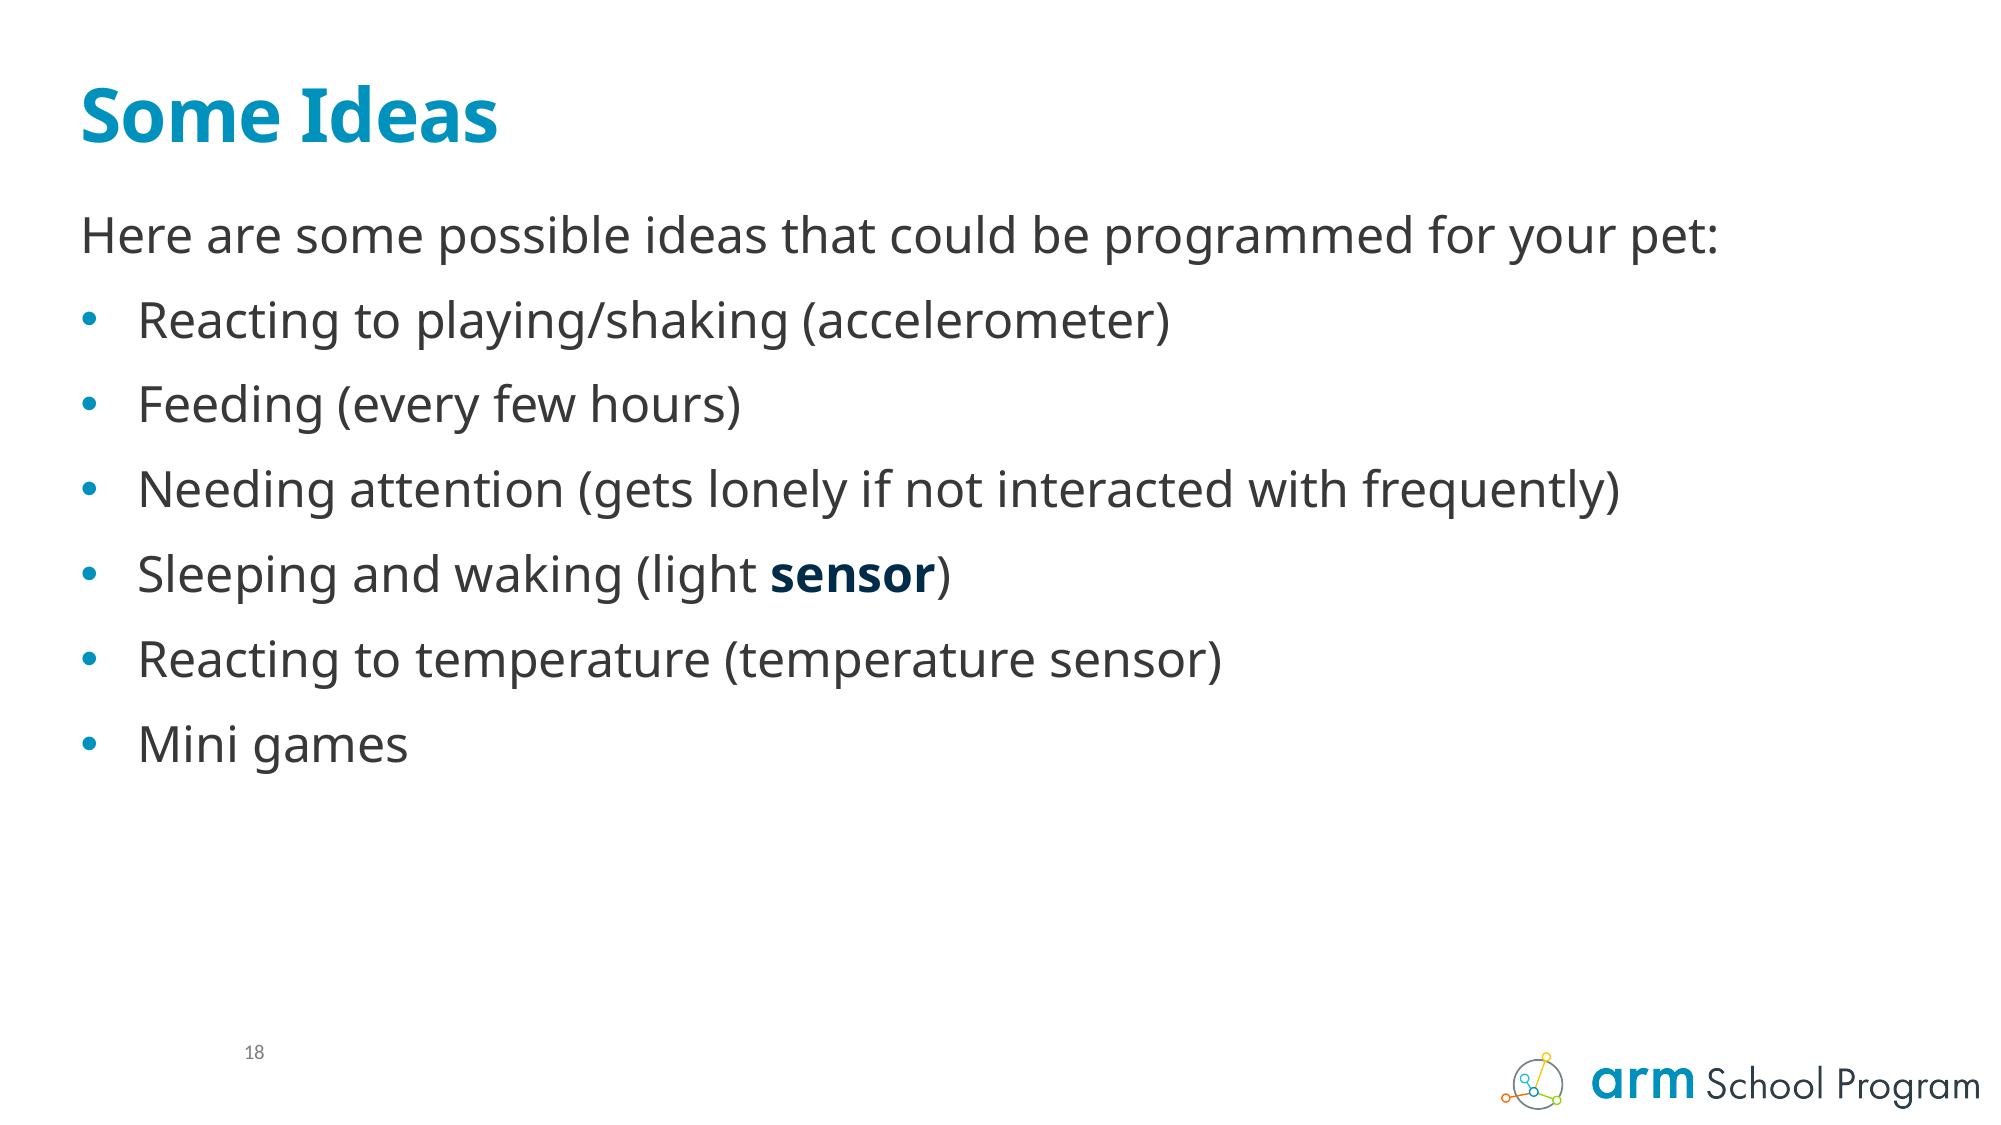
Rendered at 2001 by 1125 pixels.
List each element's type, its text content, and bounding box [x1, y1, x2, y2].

title Some Ideas [80, 48, 1915, 158]
list Here are some possible ideas that could be programmed for your pet: Reacting to playing/shaking (accelerometer) Feeding (every few hours) Needing attention (gets lonely if not interacted with frequently) Sleeping and waking (light sensor) Reacting to temperature (temperature sensor) Mini games [80, 203, 1915, 957]
picture [1501, 1052, 1979, 1110]
